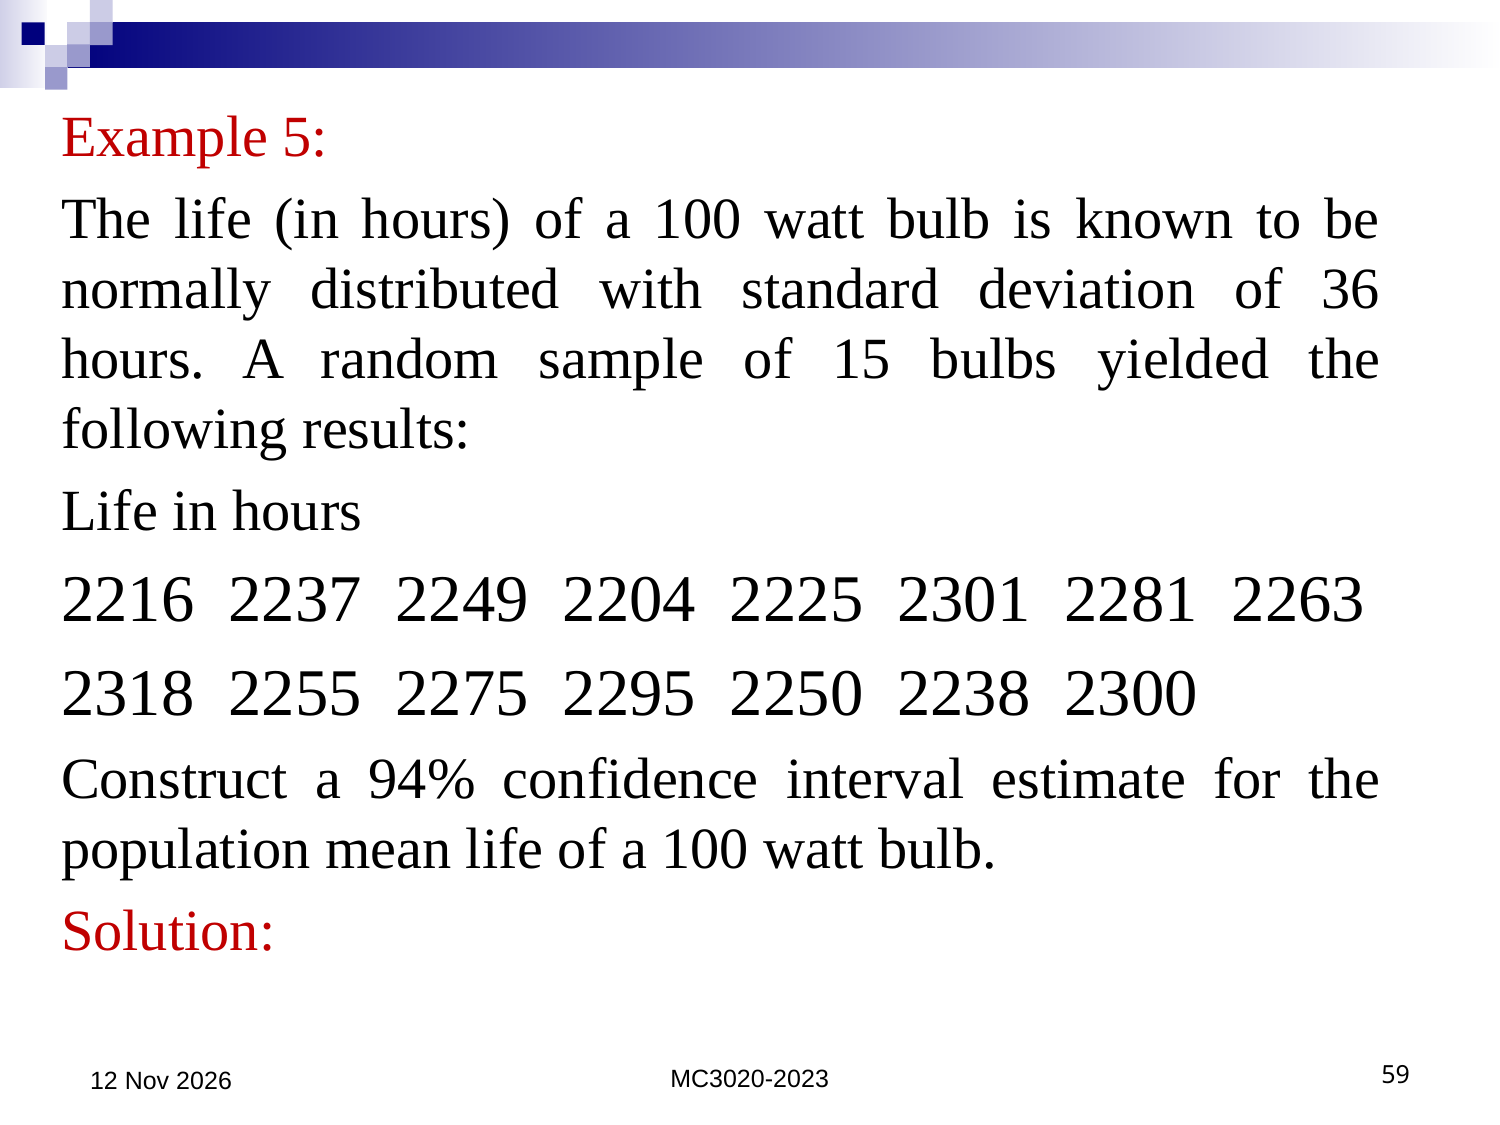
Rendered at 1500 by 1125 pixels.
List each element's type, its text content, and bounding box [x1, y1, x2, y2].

slide_number 16-May-23 [75, 1024, 425, 1103]
footer MC3020-2023 [512, 1025, 988, 1100]
list Example 5: The life (in hours) of a 100 watt bulb is known to be normally distributed with standard deviation of 36 hours. A random sample of 15 bulbs yielded the following results: Life in hours 2216 2237 2249 2204 2225 2301 2281 2263 2318 2255 2275 2295 2250 2238 2300 Construct a 94% confidence interval estimate for the population mean life of a 100 watt bulb. Solution: [46, 91, 1397, 729]
slide_number 59 [1074, 1025, 1425, 1100]
